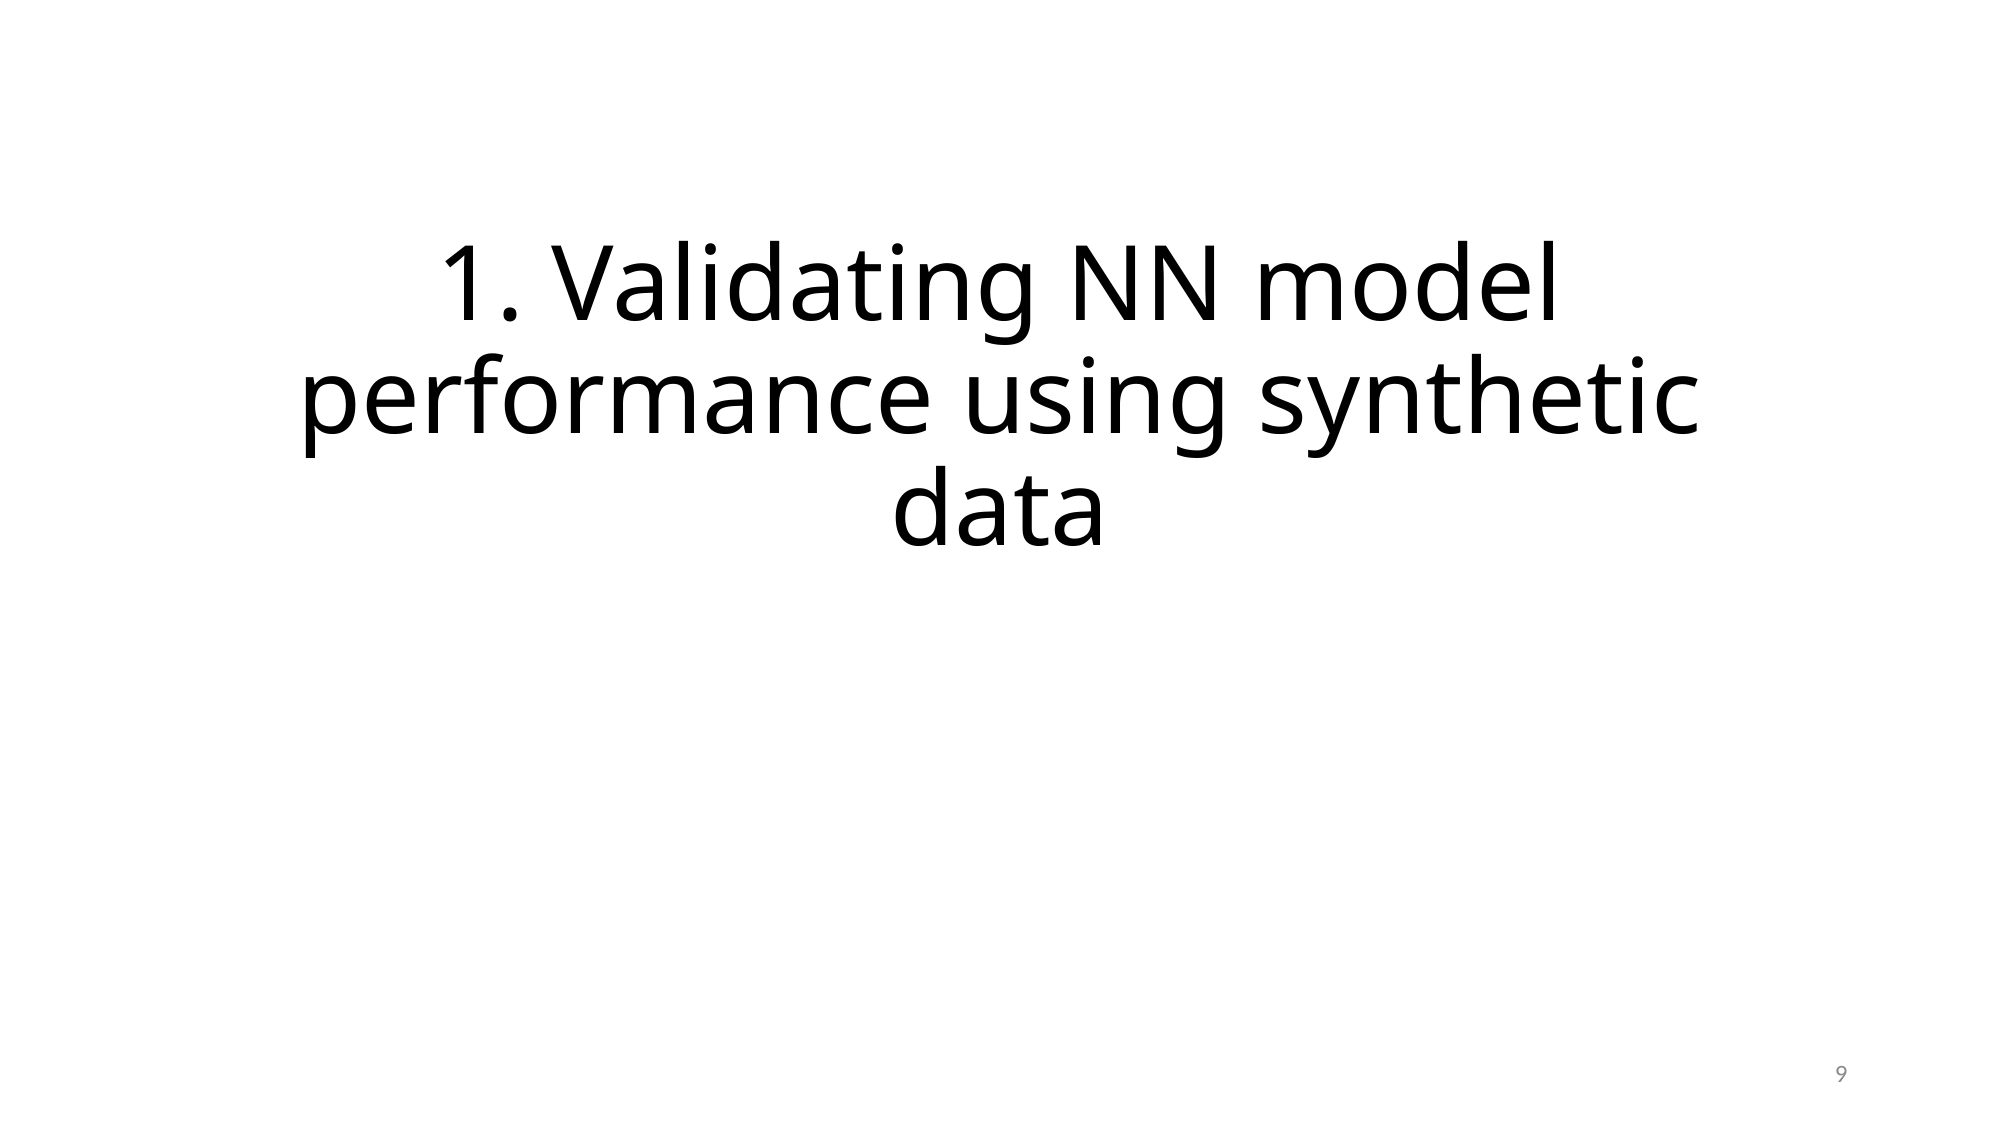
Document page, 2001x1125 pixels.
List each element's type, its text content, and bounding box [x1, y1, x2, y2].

title 1. Validating NN model performance using synthetic data [249, 184, 1750, 576]
slide_number 9 [1412, 1042, 1863, 1103]
